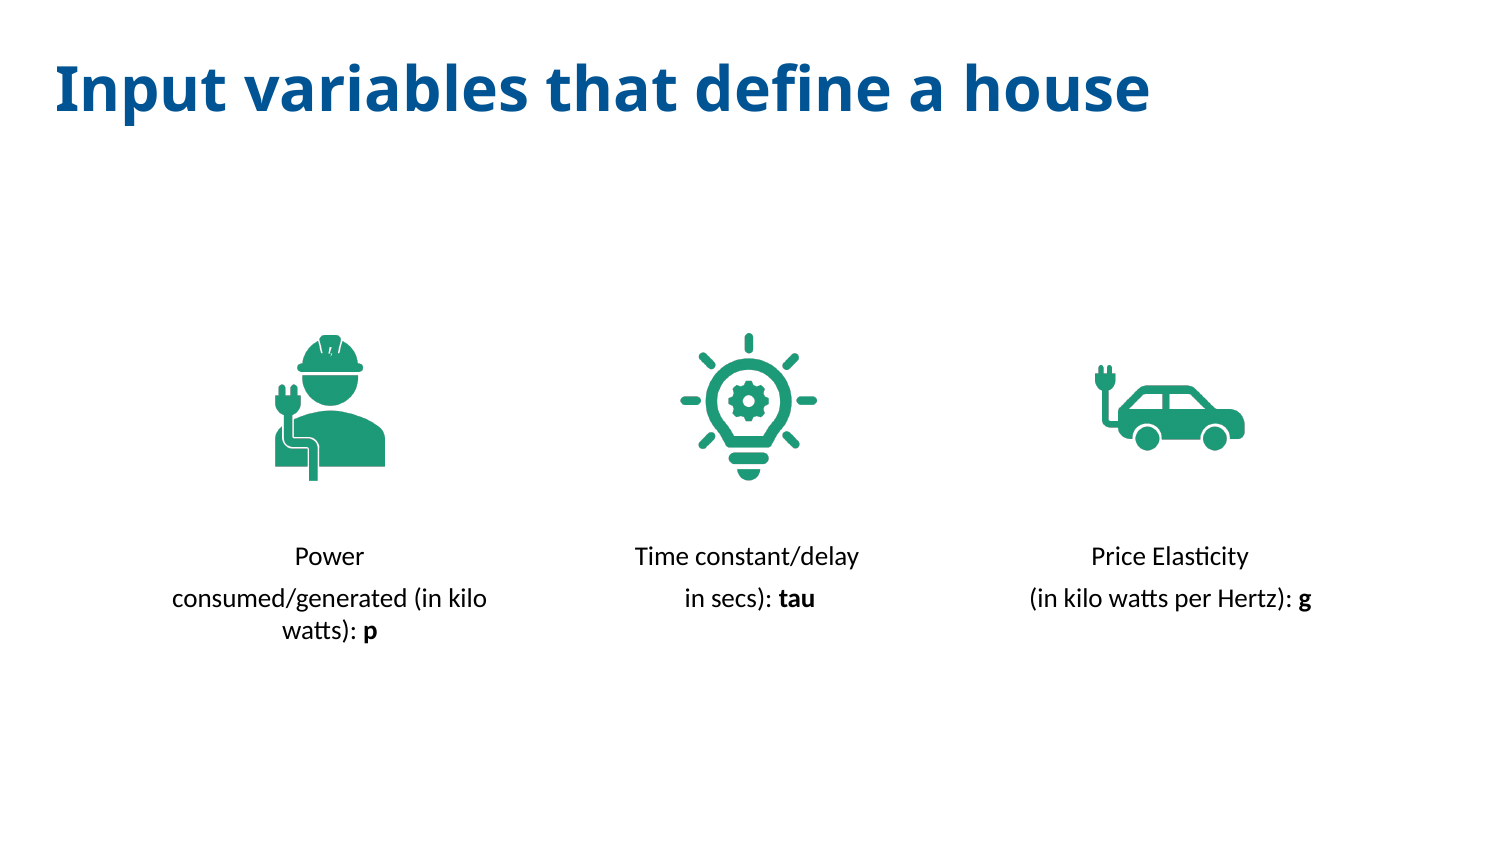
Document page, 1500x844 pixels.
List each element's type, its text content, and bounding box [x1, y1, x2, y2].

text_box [103, 224, 1397, 760]
title Input variables that define a house [40, 21, 1382, 162]
